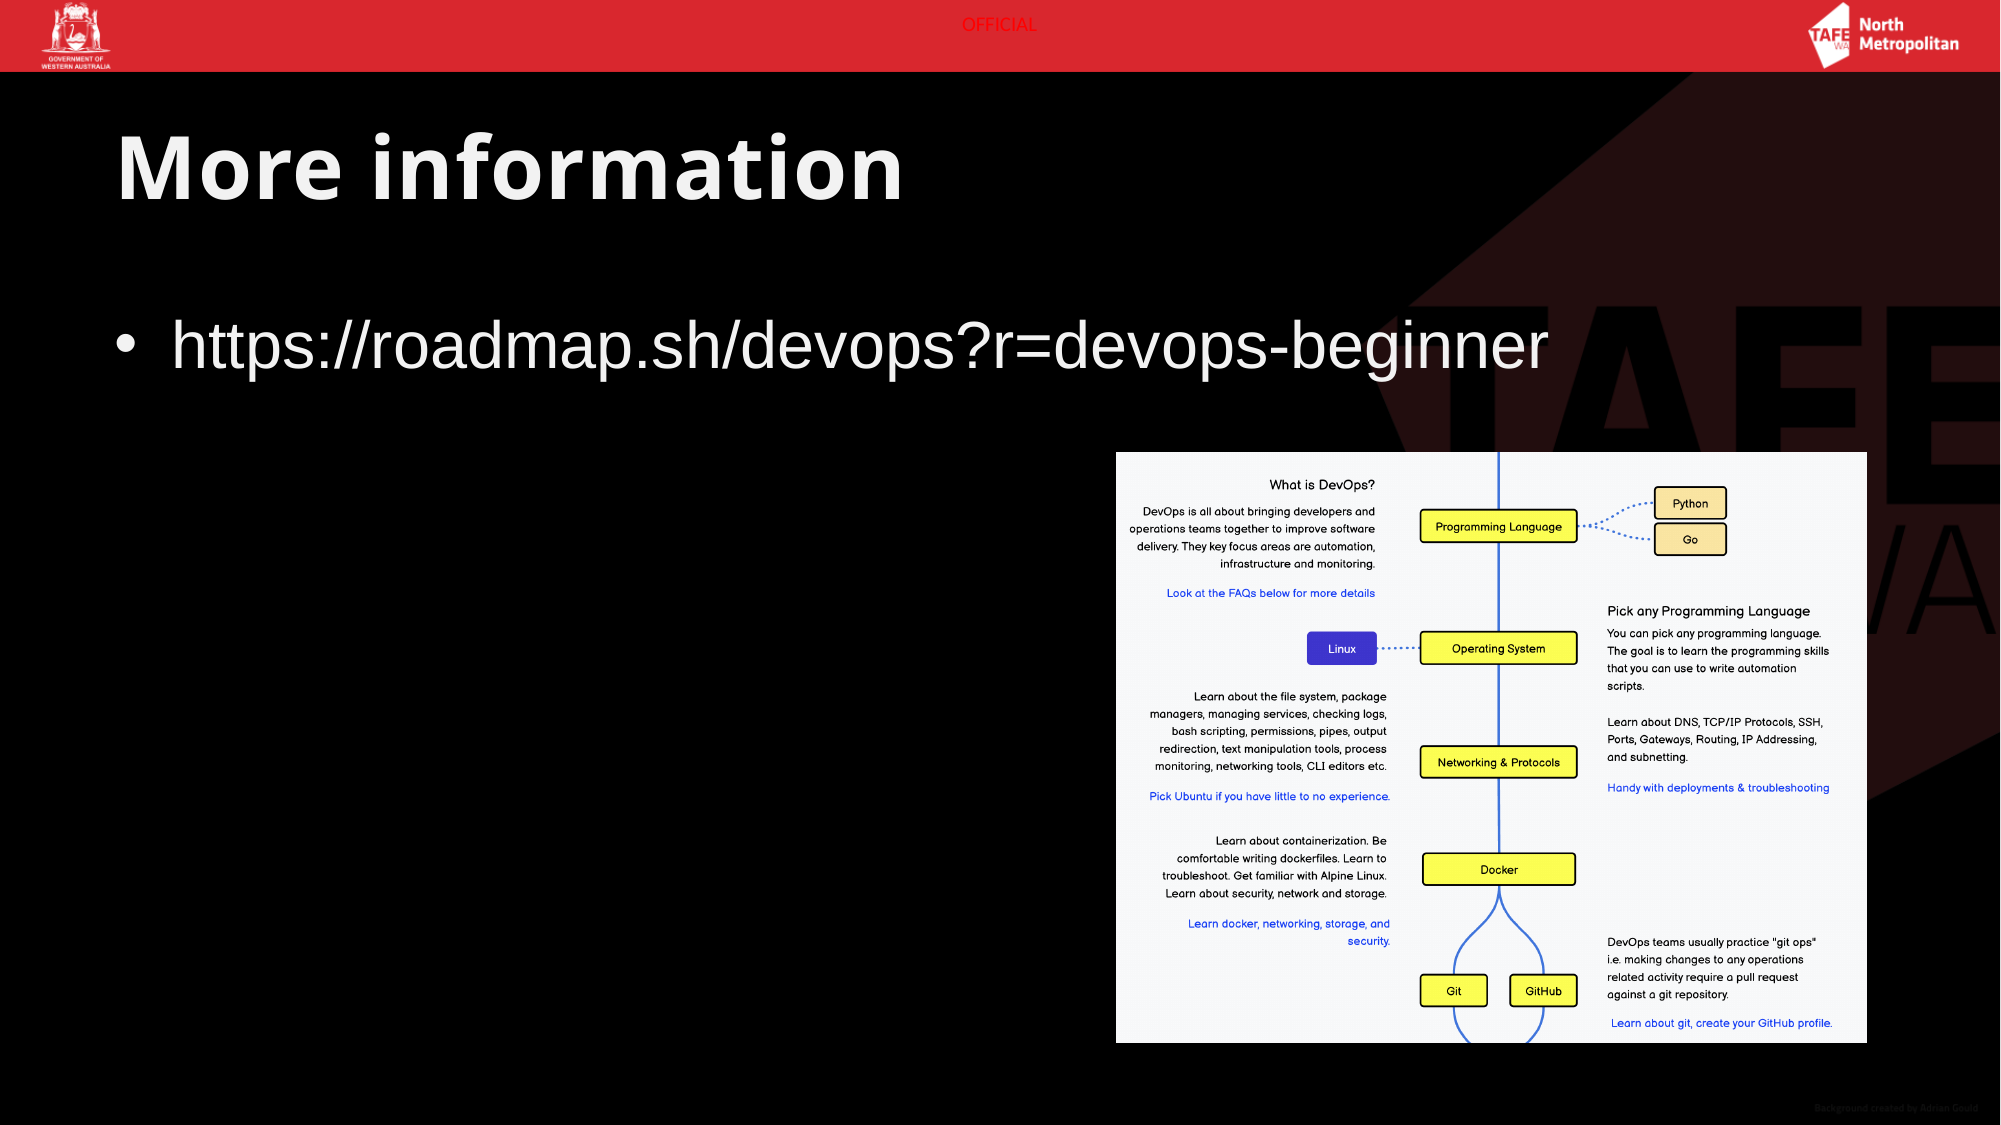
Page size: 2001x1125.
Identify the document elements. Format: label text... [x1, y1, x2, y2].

title More information [99, 82, 1900, 247]
picture [0, 0, 2001, 1125]
list https://roadmap.sh/devops?r=devops-beginner [99, 294, 1900, 1043]
